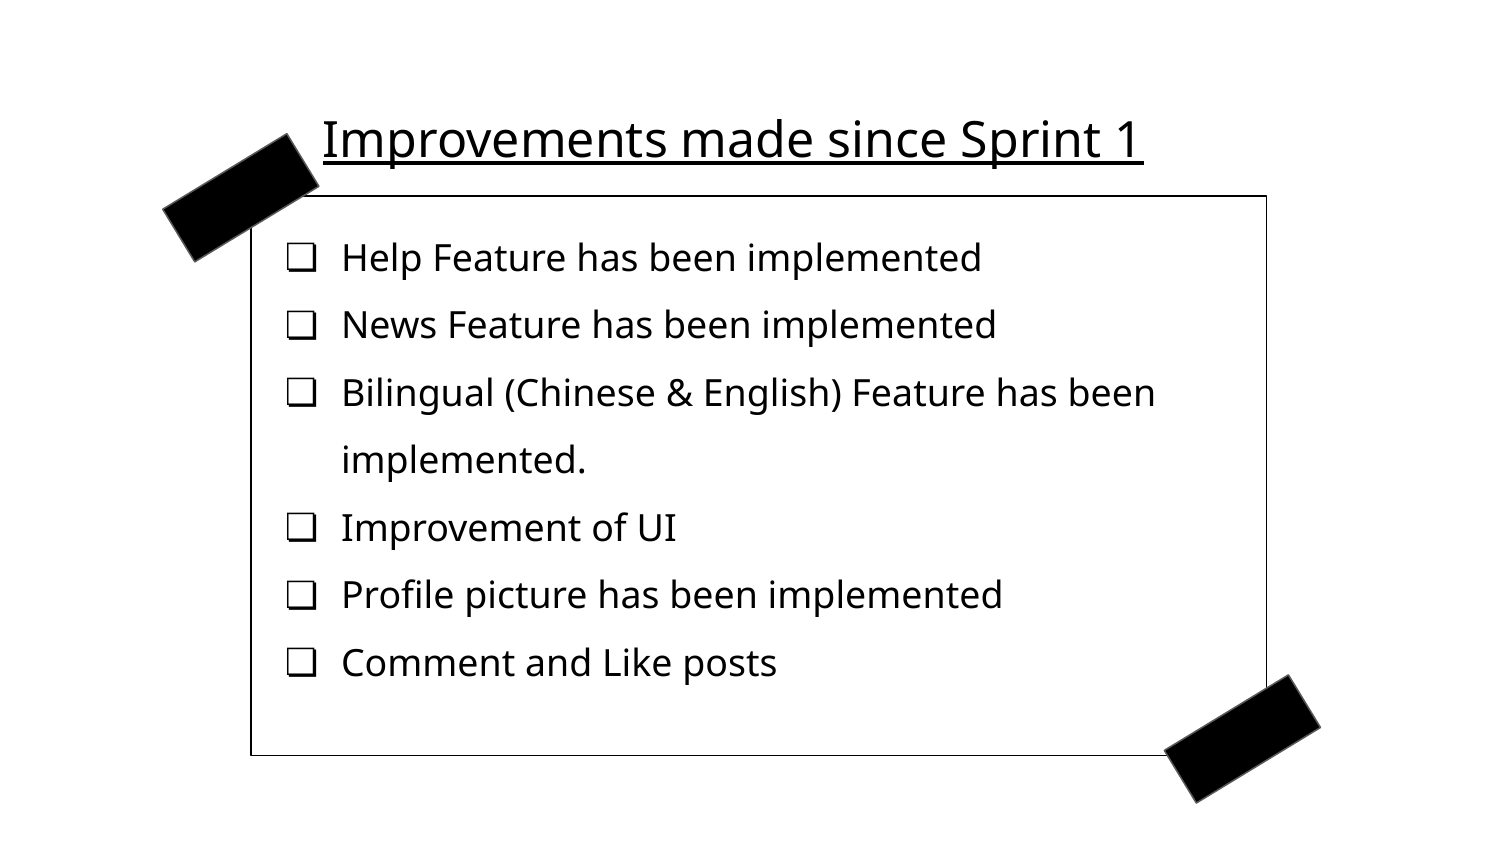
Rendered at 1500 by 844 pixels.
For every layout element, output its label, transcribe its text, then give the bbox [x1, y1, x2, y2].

text_box [162, 133, 319, 262]
text_box Help Feature has been implemented News Feature has been implemented Bilingual (Chinese & English) Feature has been implemented. Improvement of UI Profile picture has been implemented Comment and Like posts [251, 196, 1267, 756]
text_box Improvements made since Sprint 1 [307, 92, 1238, 196]
text_box [1164, 674, 1321, 804]
